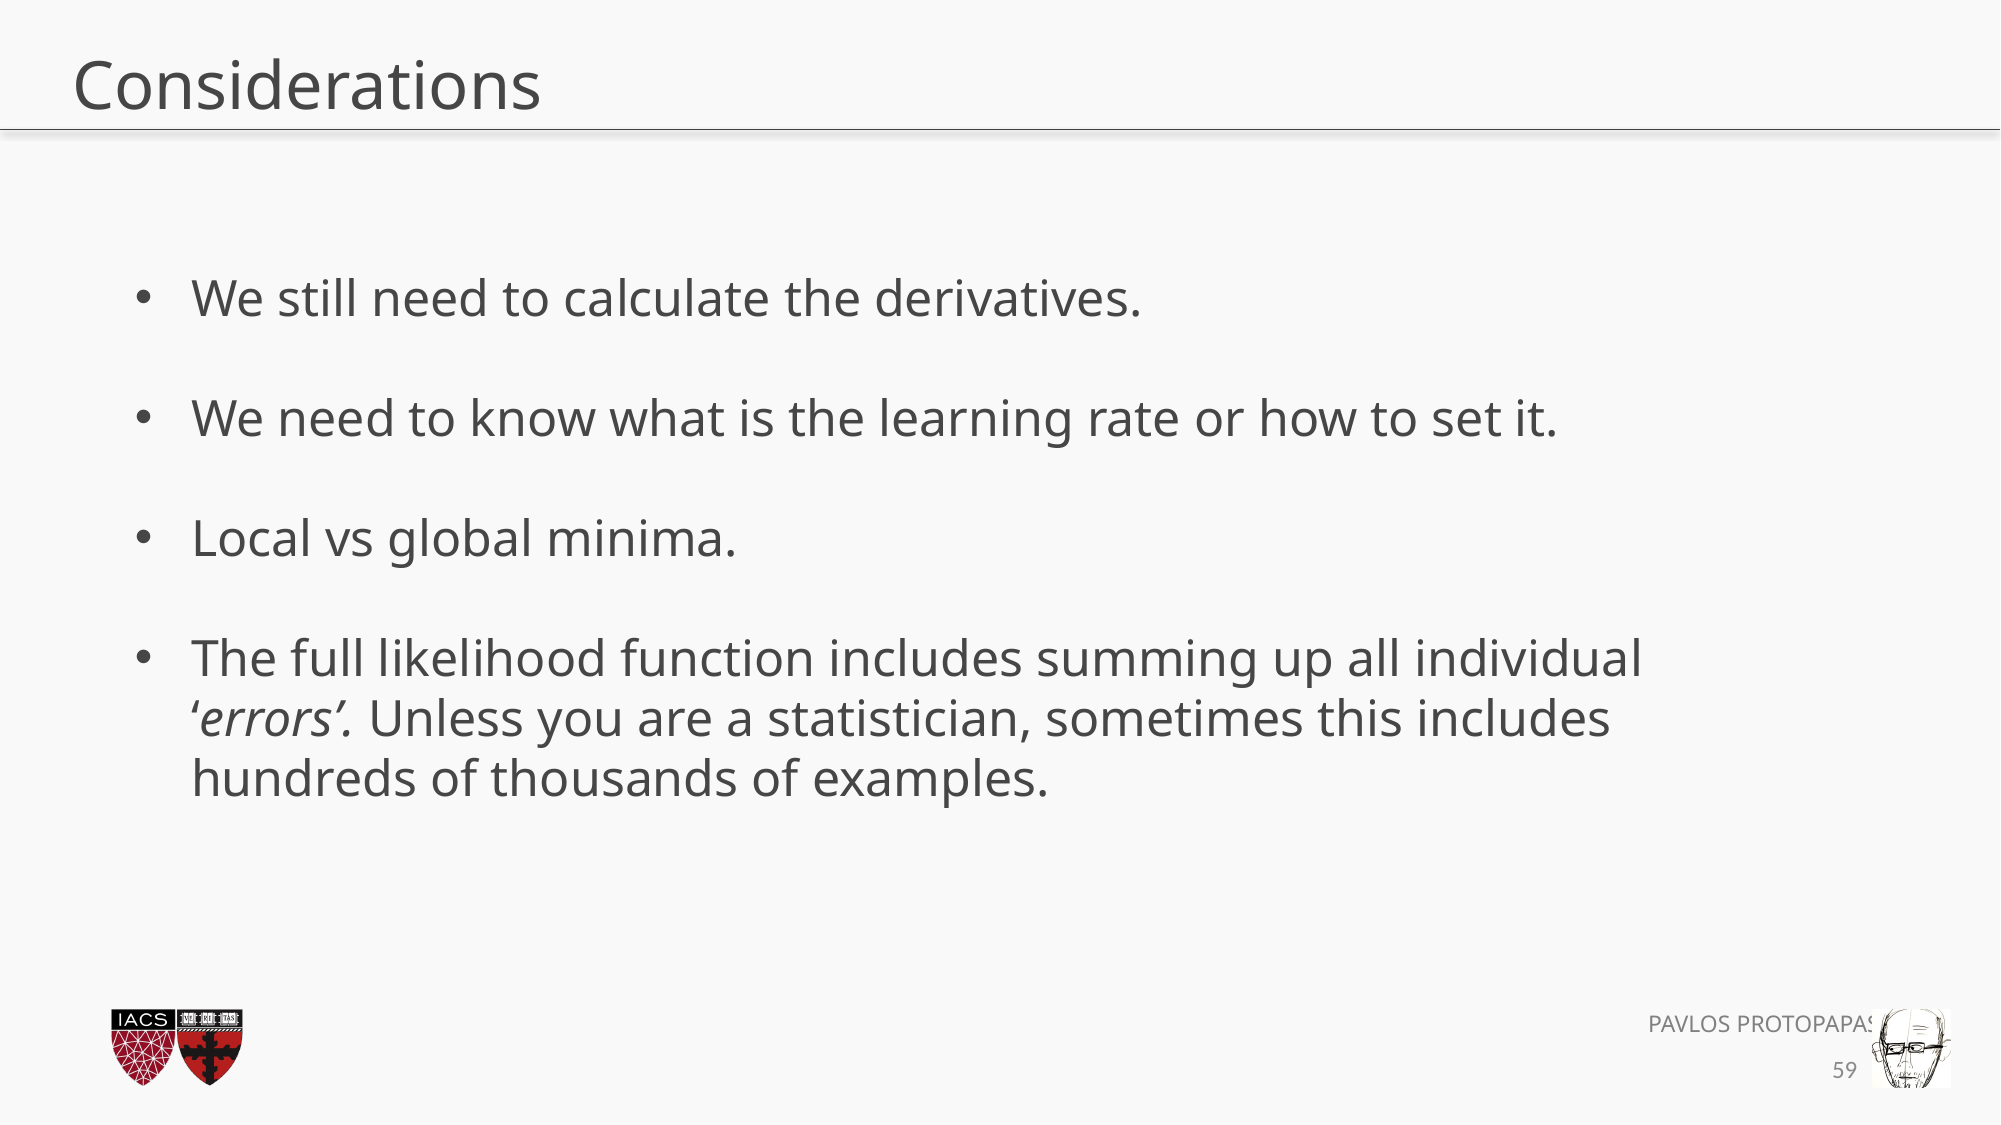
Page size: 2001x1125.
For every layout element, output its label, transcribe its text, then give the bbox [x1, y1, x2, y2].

list We still need to calculate the derivatives. We need to know what is the learning rate or how to set it. Local vs global minima. The full likelihood function includes summing up all individual ‘errors’. Unless you are a statistician, sometimes this includes hundreds of thousands of examples. [120, 259, 1815, 606]
slide_number 59 [1405, 1038, 1873, 1099]
title Considerations [57, 35, 1943, 162]
picture [1872, 1009, 1951, 1088]
picture [109, 1009, 243, 1086]
